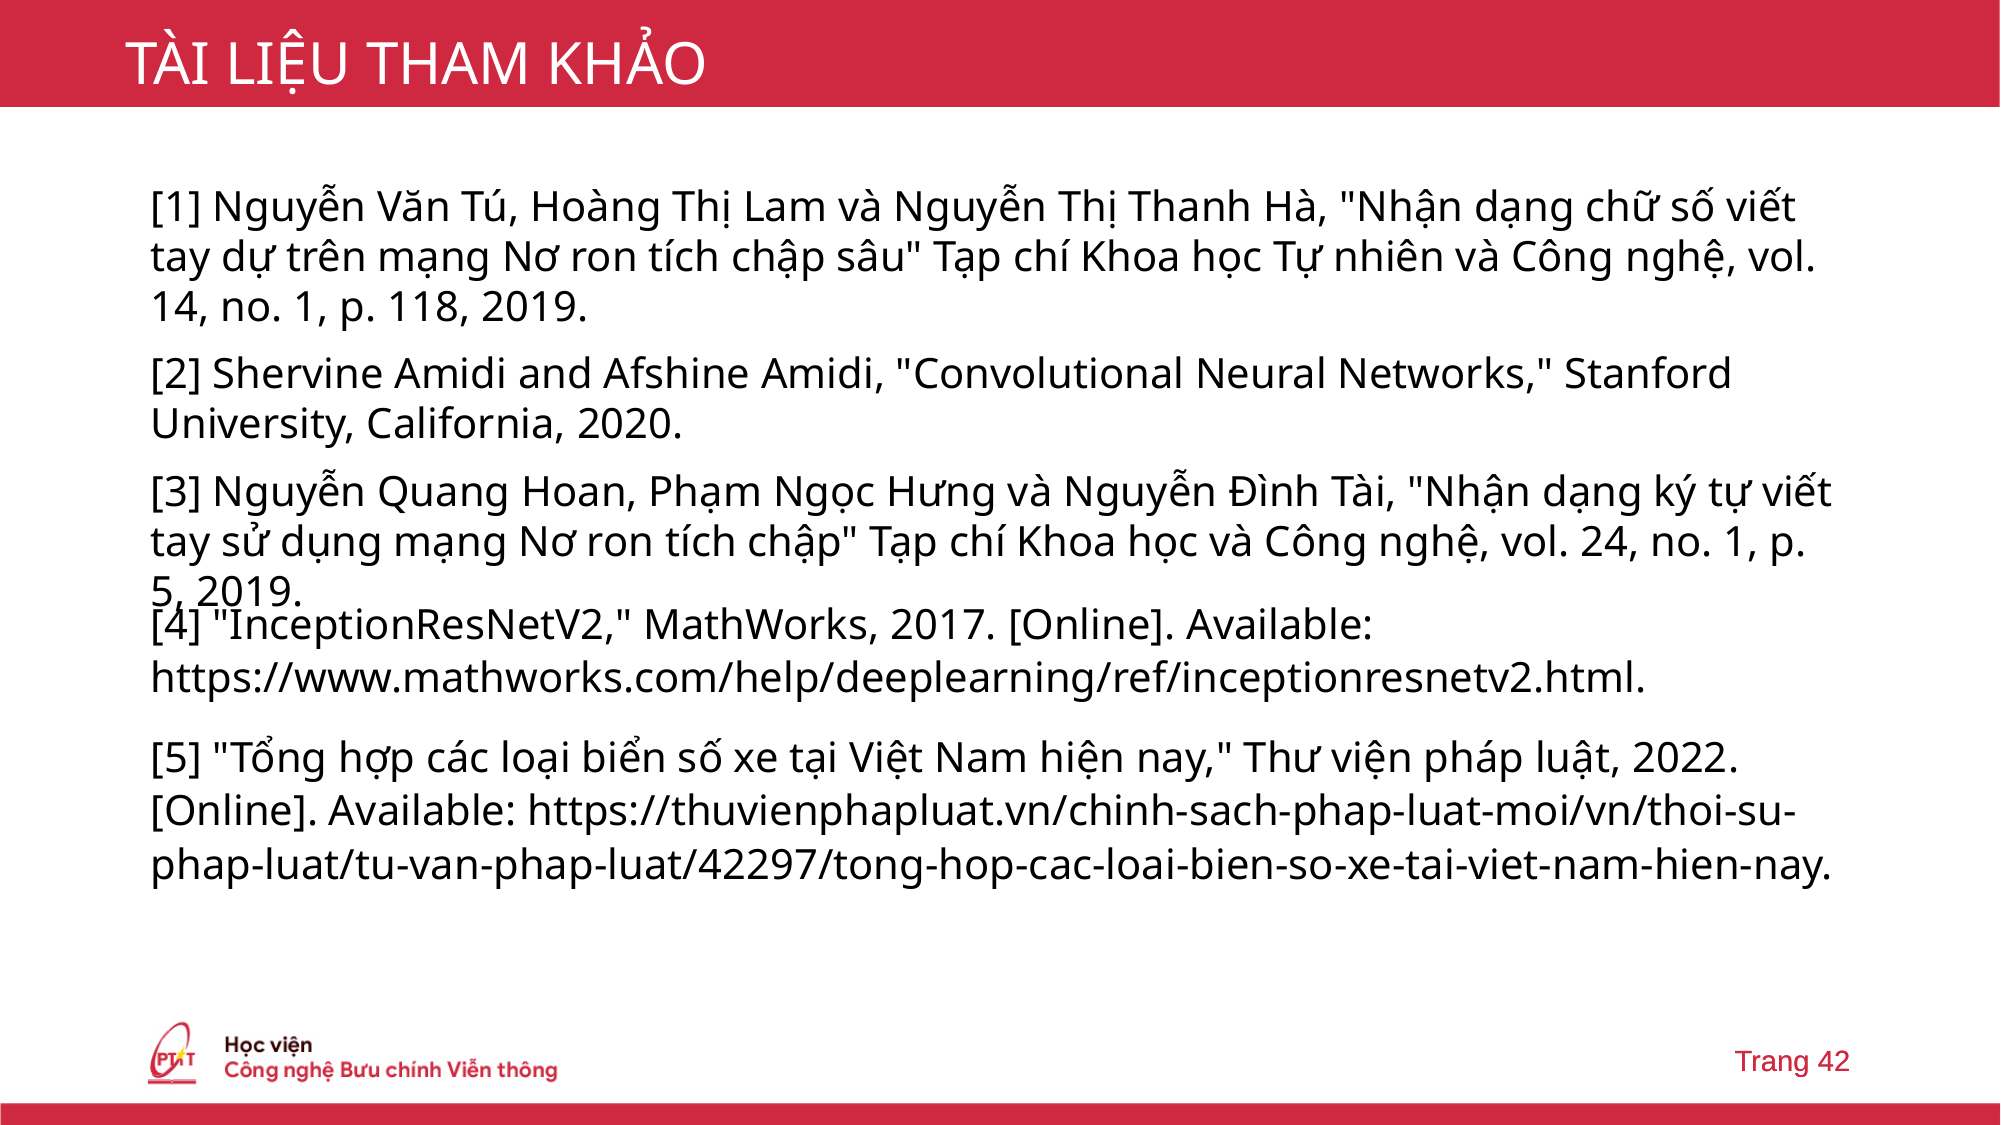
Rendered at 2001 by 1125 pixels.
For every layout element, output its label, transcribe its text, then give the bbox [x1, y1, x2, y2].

text_box [5] "Tổng hợp các loại biển số xe tại Việt Nam hiện nay," Thư viện pháp luật, 2022. [Online]. Available: https://thuvienphapluat.vn/chinh-sach-phap-luat-moi/vn/thoi-su-phap-luat/tu-van-phap-luat/42297/tong-hop-cac-loai-bien-so-xe-tai-viet-nam-hien-nay. [136, 719, 1865, 962]
text_box [2] Shervine Amidi and Afshine Amidi, "Convolutional Neural Networks," Stanford University, California, 2020. [136, 339, 1865, 456]
text_box [1] Nguyễn Văn Tú, Hoàng Thị Lam và Nguyễn Thị Thanh Hà, "Nhận dạng chữ số viết tay dự trên mạng Nơ ron tích chập sâu" Tạp chí Khoa học Tự nhiên và Công nghệ, vol. 14, no. 1, p. 118, 2019. [136, 172, 1865, 339]
text_box [3] Nguyễn Quang Hoan, Phạm Ngọc Hưng và Nguyễn Đình Tài, "Nhận dạng ký tự viết tay sử dụng mạng Nơ ron tích chập" Tạp chí Khoa học và Công nghệ, vol. 24, no. 1, p. 5, 2019. [136, 456, 1865, 586]
text_box [4] "InceptionResNetV2," MathWorks, 2017. [Online]. Available: https://www.mathworks.com/help/deeplearning/ref/inceptionresnetv2.html. [136, 586, 1865, 719]
picture [0, 0, 2001, 1125]
text_box TÀI LIỆU THAM KHẢO [110, 18, 904, 104]
